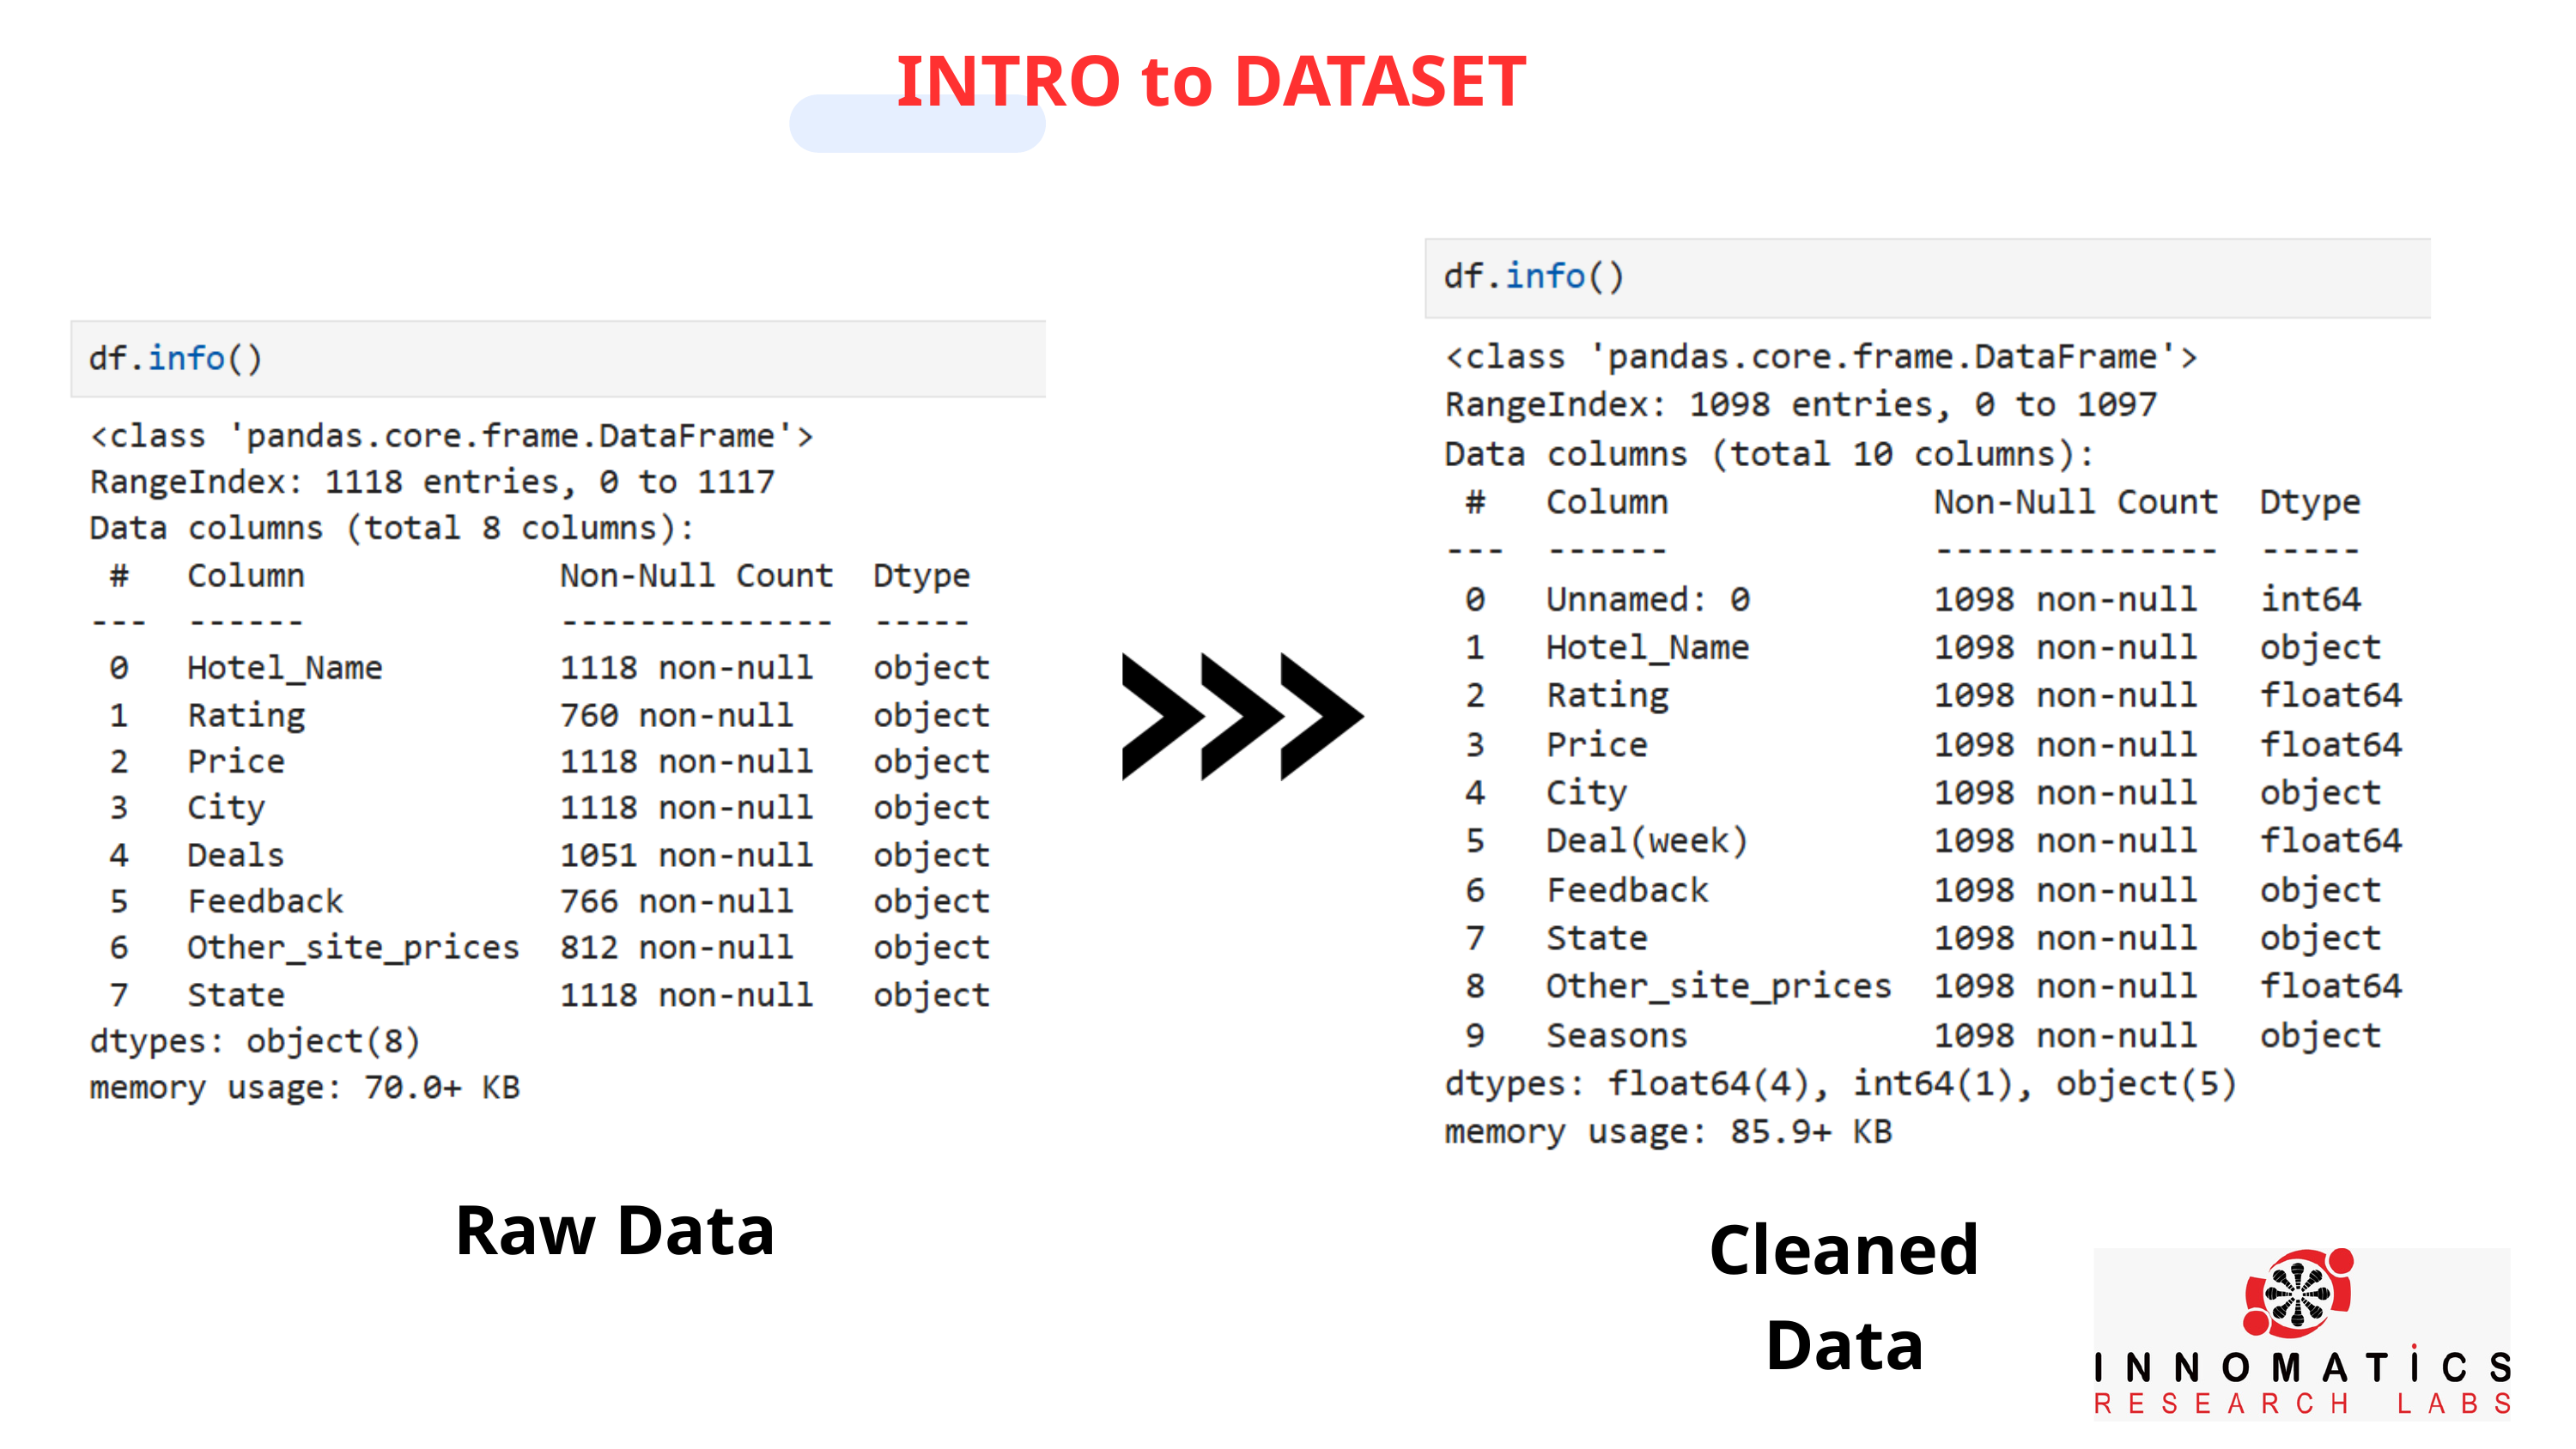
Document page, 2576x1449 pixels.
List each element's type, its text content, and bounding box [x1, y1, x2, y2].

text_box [789, 94, 1047, 154]
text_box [107, 652, 748, 712]
text_box Cleaned Data [1650, 1192, 2039, 1384]
text_box [2093, 1248, 2511, 1422]
text_box INTRO to DATASET [889, 21, 1537, 120]
text_box [1122, 652, 1365, 781]
text_box [64, 312, 1047, 1120]
text_box [1410, 228, 2432, 1157]
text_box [107, 390, 702, 449]
text_box Raw Data [107, 1173, 1123, 1269]
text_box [107, 524, 918, 583]
